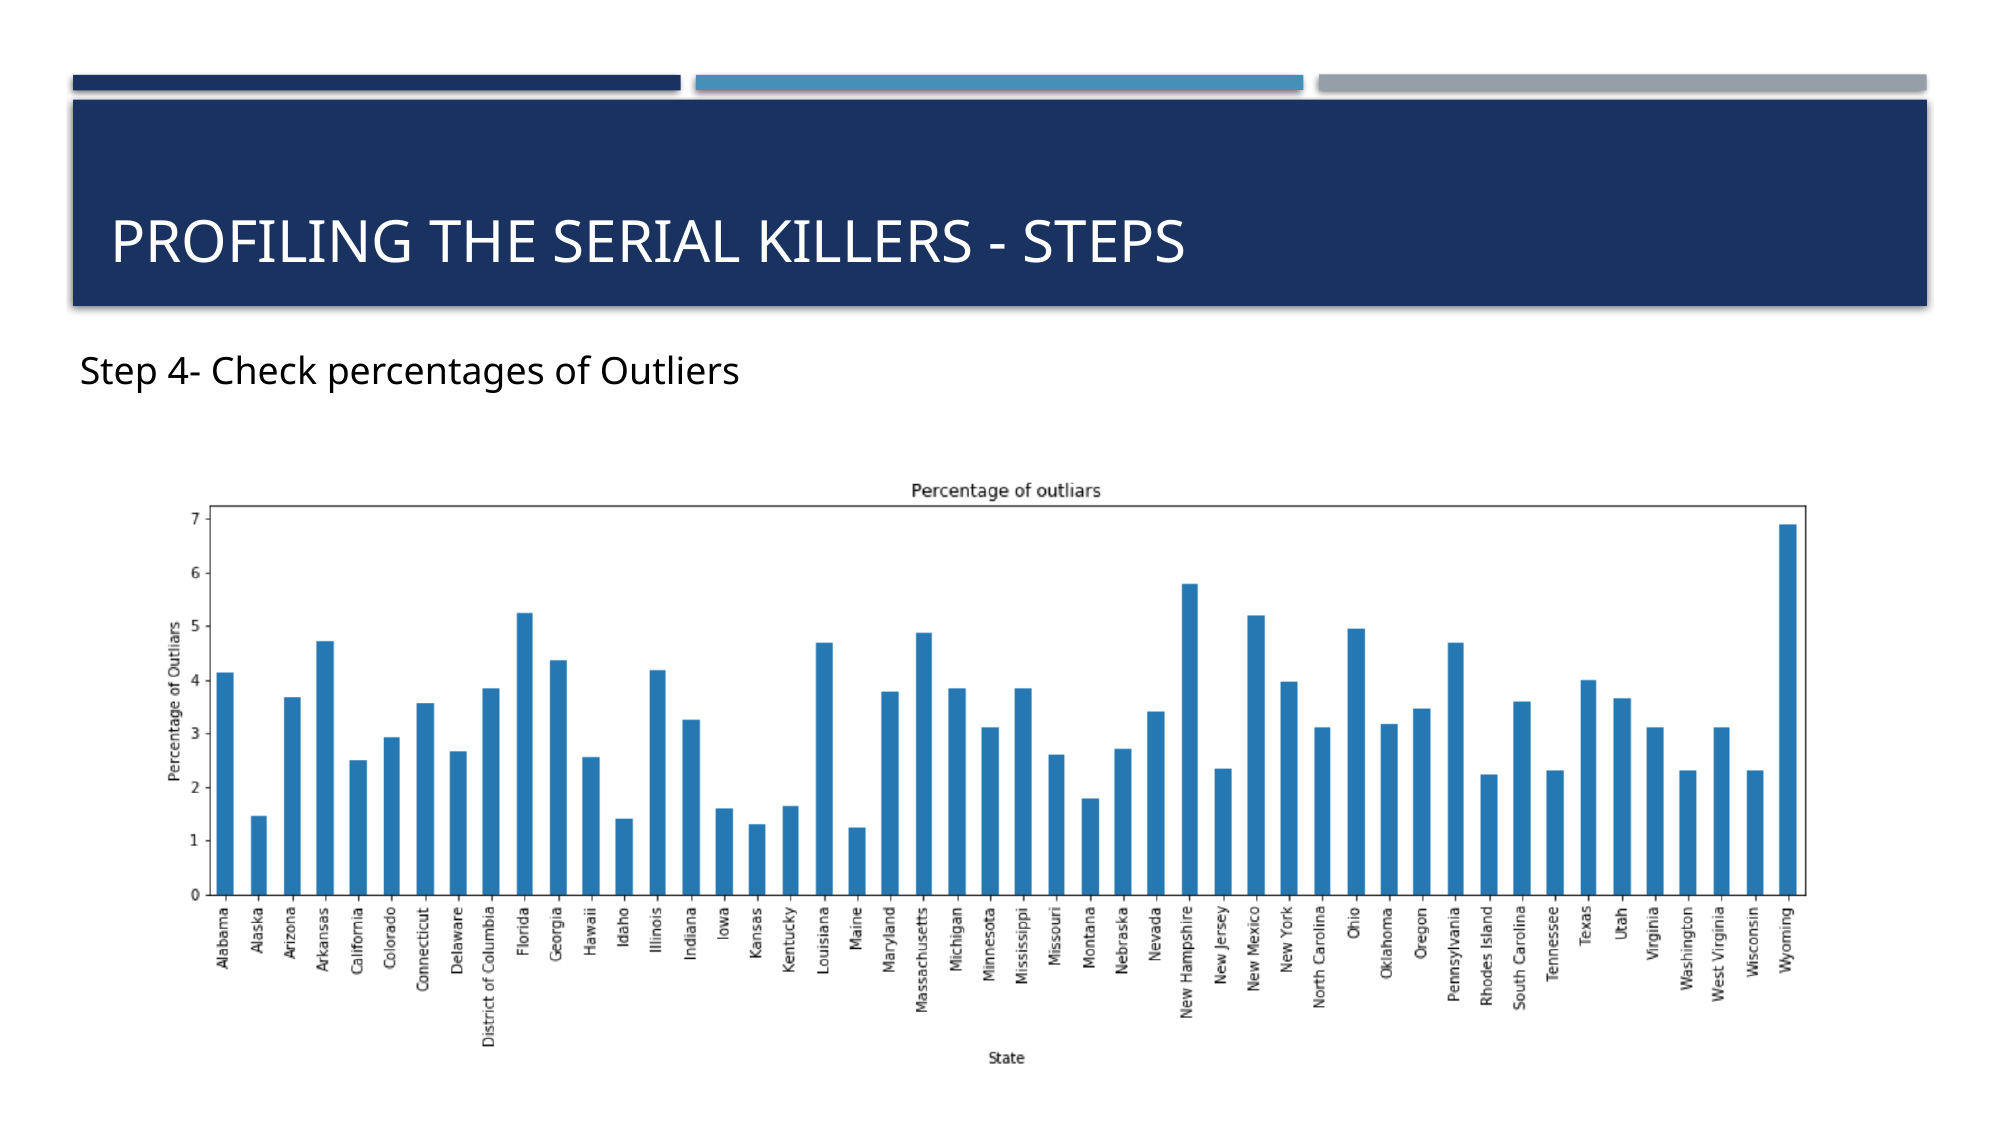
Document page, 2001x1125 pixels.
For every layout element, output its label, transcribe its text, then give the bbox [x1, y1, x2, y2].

title Profiling the Serial Killers - Steps [95, 119, 1905, 282]
picture [143, 457, 1857, 1081]
text_box Step 4- Check percentages of Outliers [65, 339, 1077, 400]
